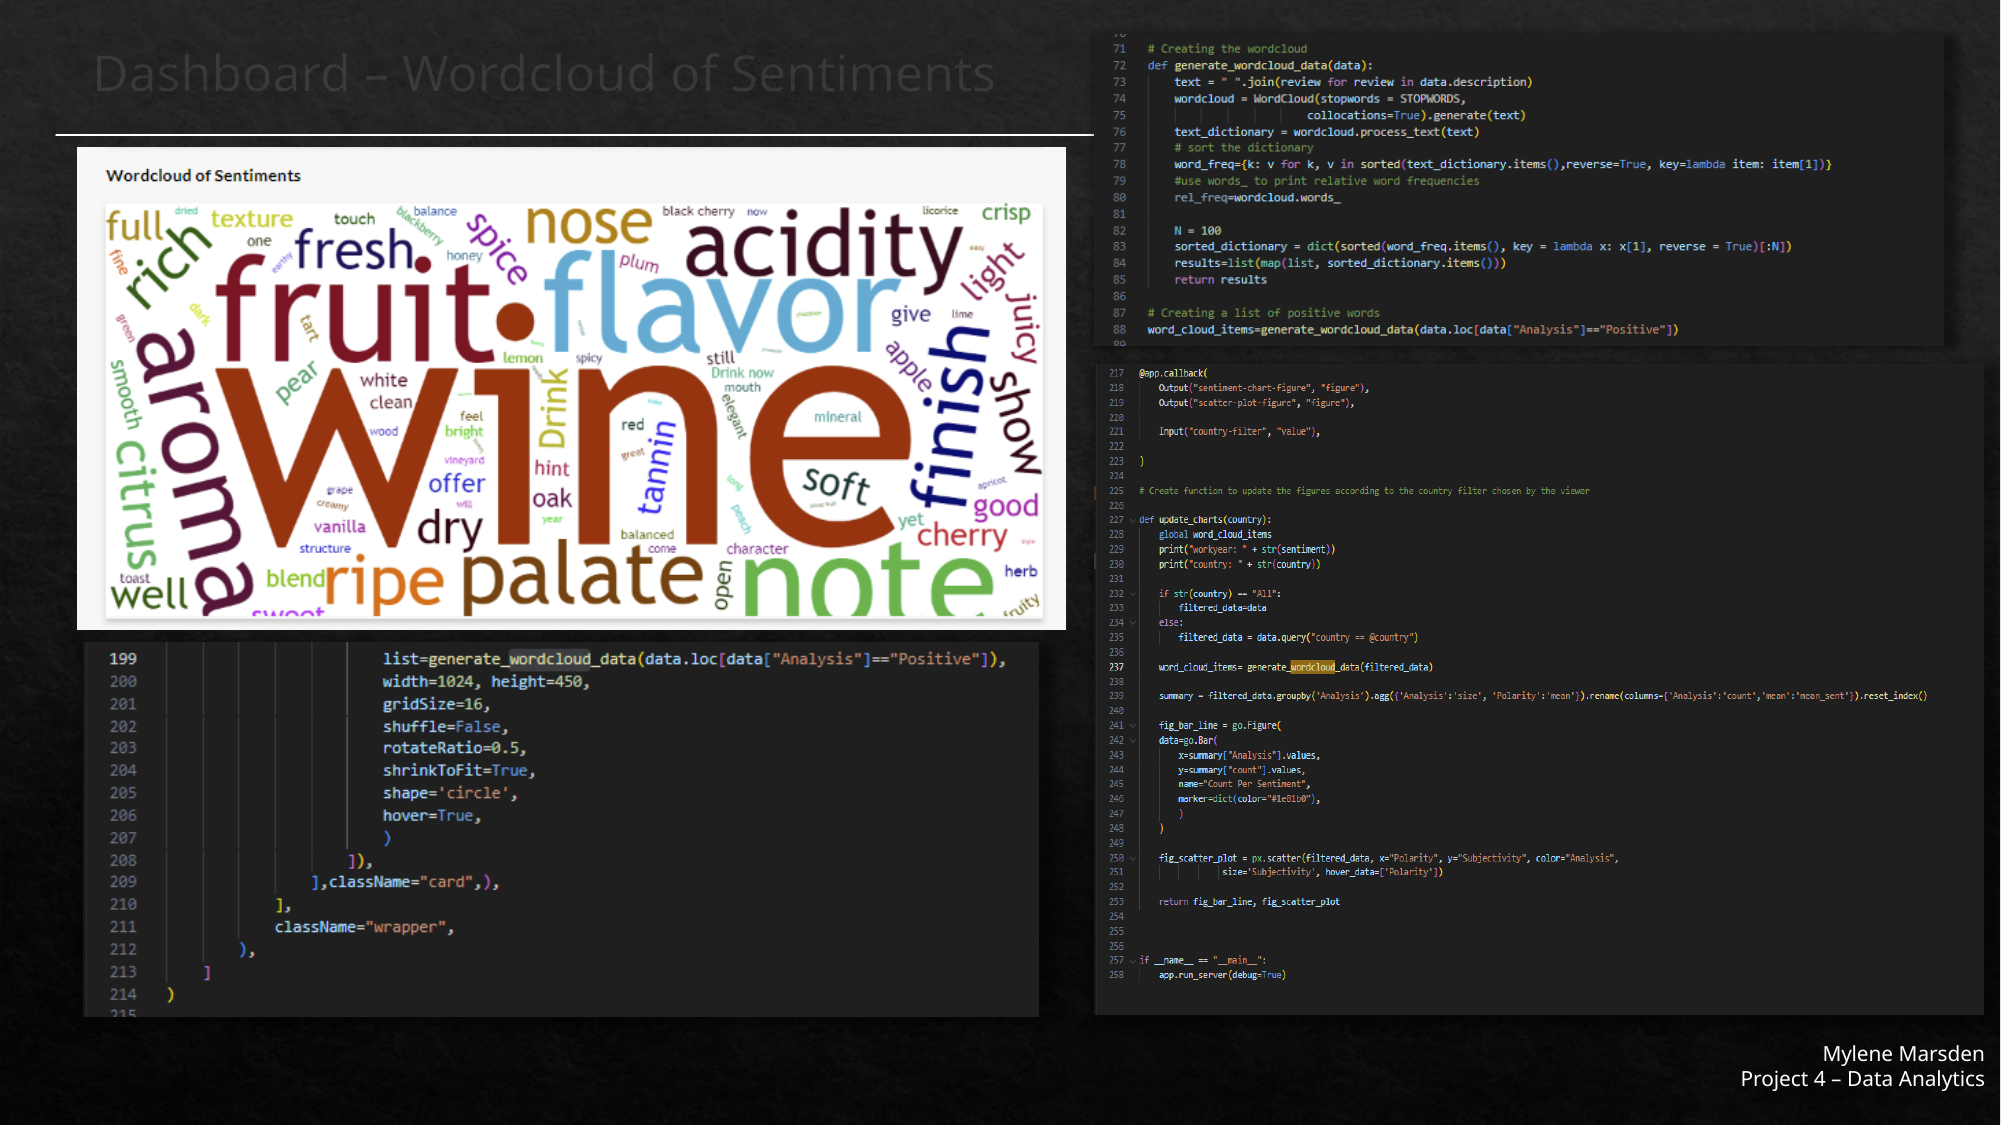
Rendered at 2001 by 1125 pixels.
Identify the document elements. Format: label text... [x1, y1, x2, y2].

picture [76, 147, 1067, 630]
text_box Mylene Marsden Project 4 – Data Analytics [1611, 1033, 2000, 1098]
title Dashboard – Wordcloud of Sentiments [77, 34, 1089, 116]
picture [1093, 363, 1985, 1015]
picture [82, 641, 1039, 1018]
picture [1093, 34, 1945, 346]
